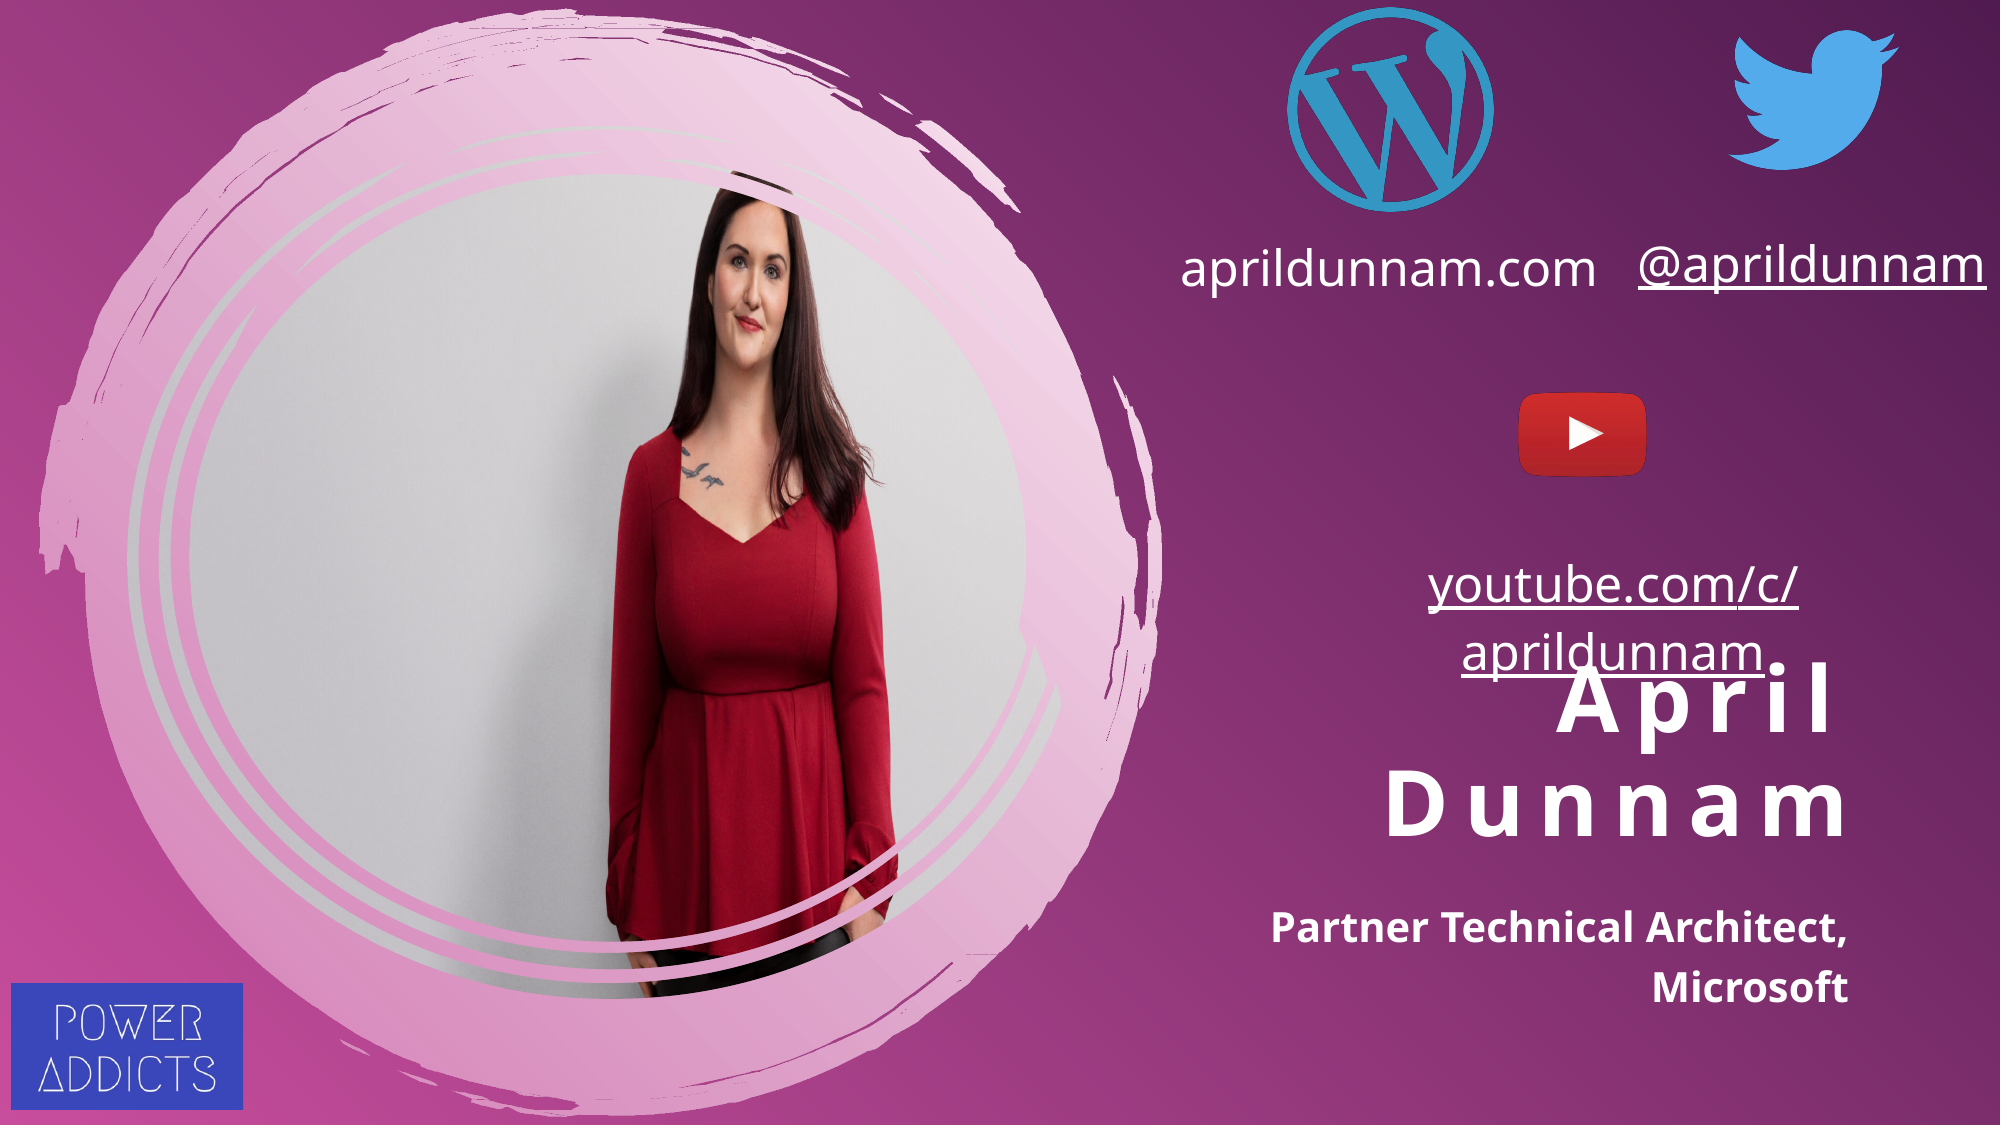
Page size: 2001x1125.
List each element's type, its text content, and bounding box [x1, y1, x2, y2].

text_box youtube.com/c/aprildunnam [1263, 544, 1964, 696]
text_box aprildunnam.com [1062, 228, 1720, 304]
picture [1445, 338, 1720, 531]
picture [1287, 7, 1494, 212]
subtitle Partner Technical Architect, Microsoft [1176, 890, 1849, 1063]
title April Dunnam [1176, 514, 1849, 856]
picture [1685, 0, 1940, 229]
picture [11, 125, 1062, 1110]
text_box @aprildunnam [1493, 224, 2000, 308]
